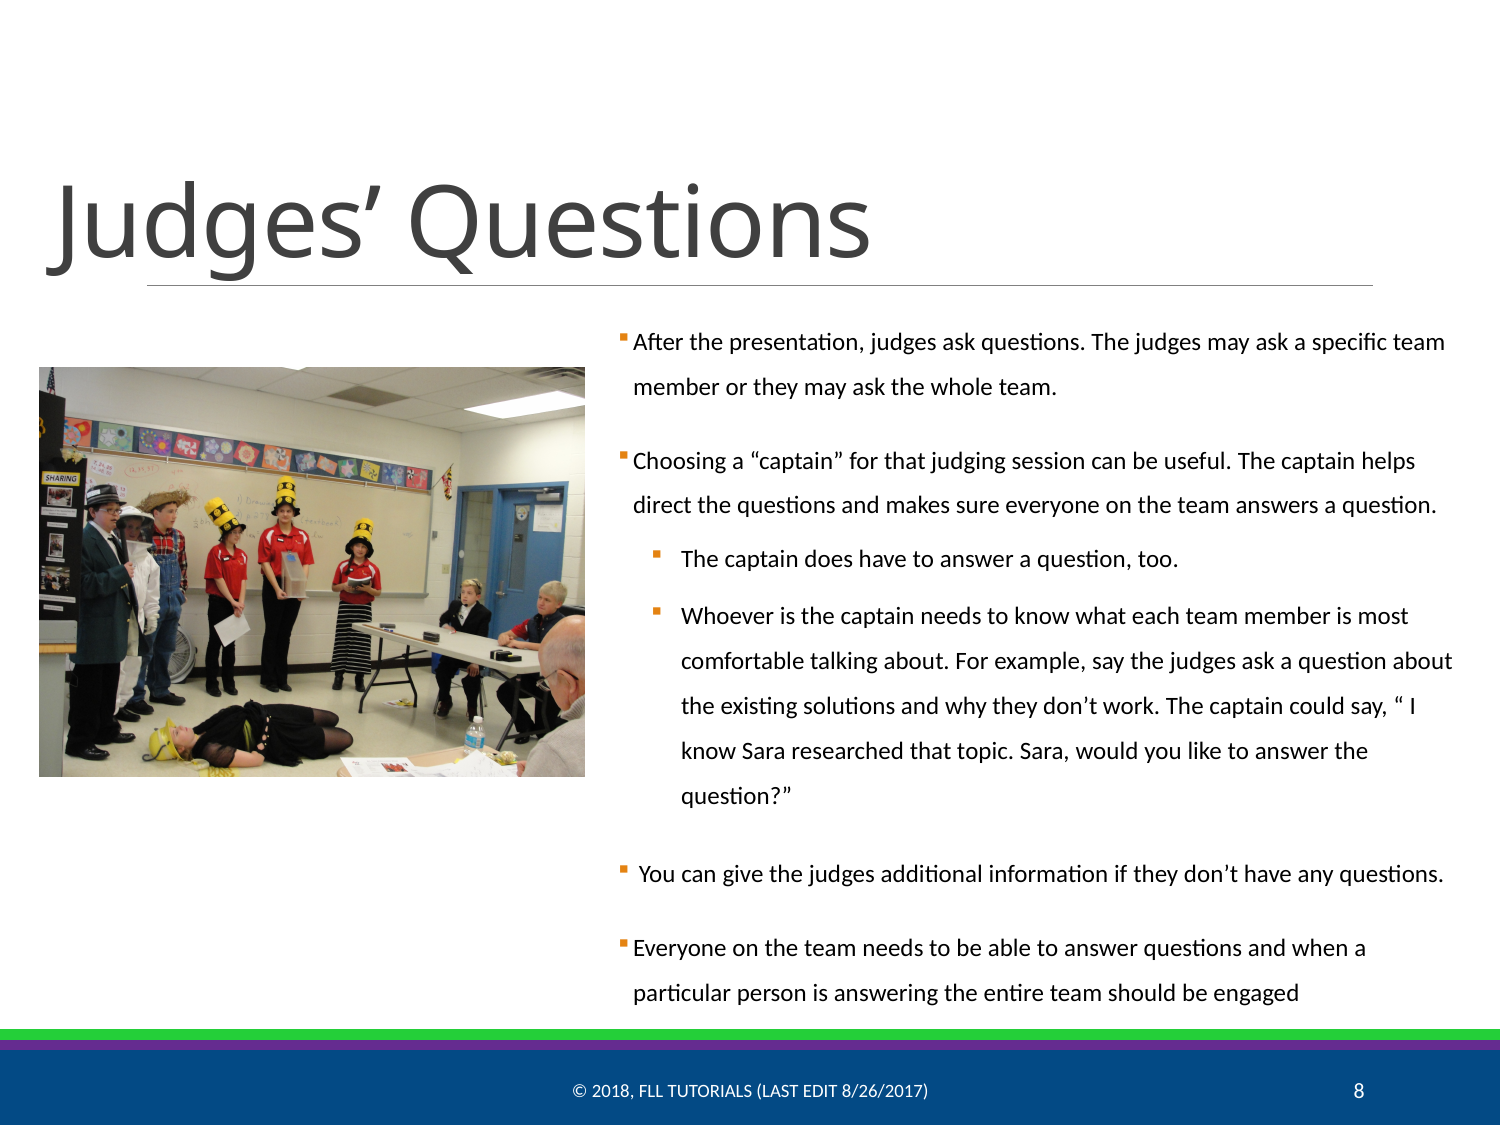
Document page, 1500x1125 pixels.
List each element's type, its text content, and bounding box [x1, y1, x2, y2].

picture [39, 366, 586, 777]
title Judges’ Questions [39, 47, 1464, 285]
list After the presentation, judges ask questions. The judges may ask a specific team member or they may ask the whole team. Choosing a “captain” for that judging session can be useful. The captain helps direct the questions and makes sure everyone on the team answers a question. The captain does have to answer a question, too. Whoever is the captain needs to know what each team member is most comfortable talking about. For example, say the judges ask a question about the existing solutions and why they don’t work. The captain could say, “ I know Sara researched that topic. Sara, would you like to answer the question?” You can give the judges additional information if they don’t have any questions. Everyone on the team needs to be able to answer questions and when a particular person is answering the entire team should be engaged [618, 302, 1464, 1014]
footer © 2018, FLL Tutorials (Last Edit 8/26/2017) [453, 1059, 1047, 1120]
slide_number 8 [1218, 1059, 1380, 1120]
